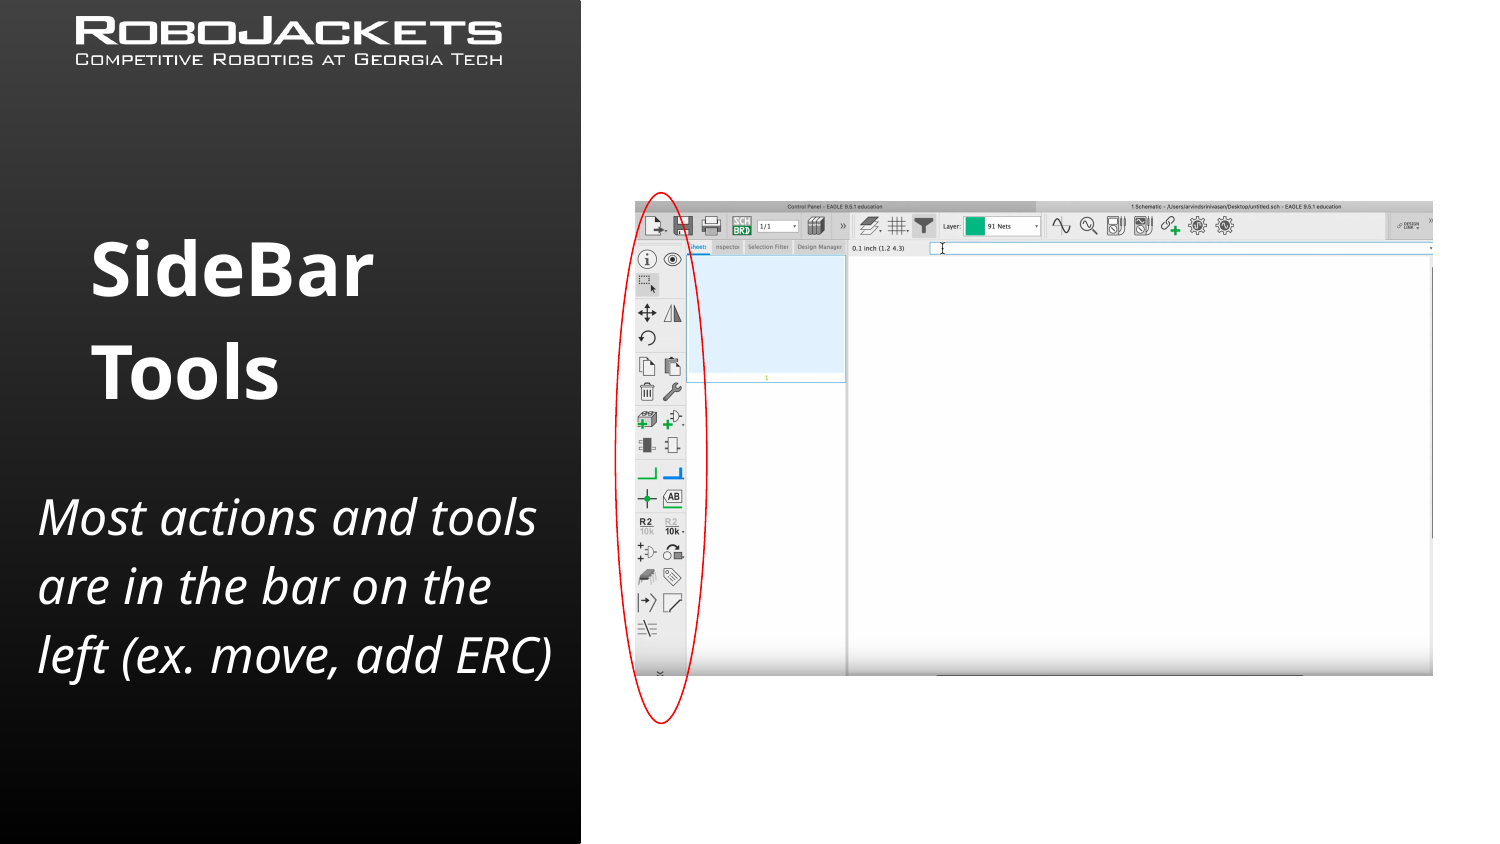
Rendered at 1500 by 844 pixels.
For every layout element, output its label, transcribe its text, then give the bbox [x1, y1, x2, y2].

text_box [651, 192, 671, 199]
picture [635, 200, 1433, 676]
subtitle Most actions and tools are in the bar on the left (ex. move, add ERC) [22, 461, 583, 568]
text_box [615, 263, 630, 653]
title SideBar Tools [75, 192, 479, 408]
text_box [636, 683, 686, 724]
picture [75, 16, 507, 65]
